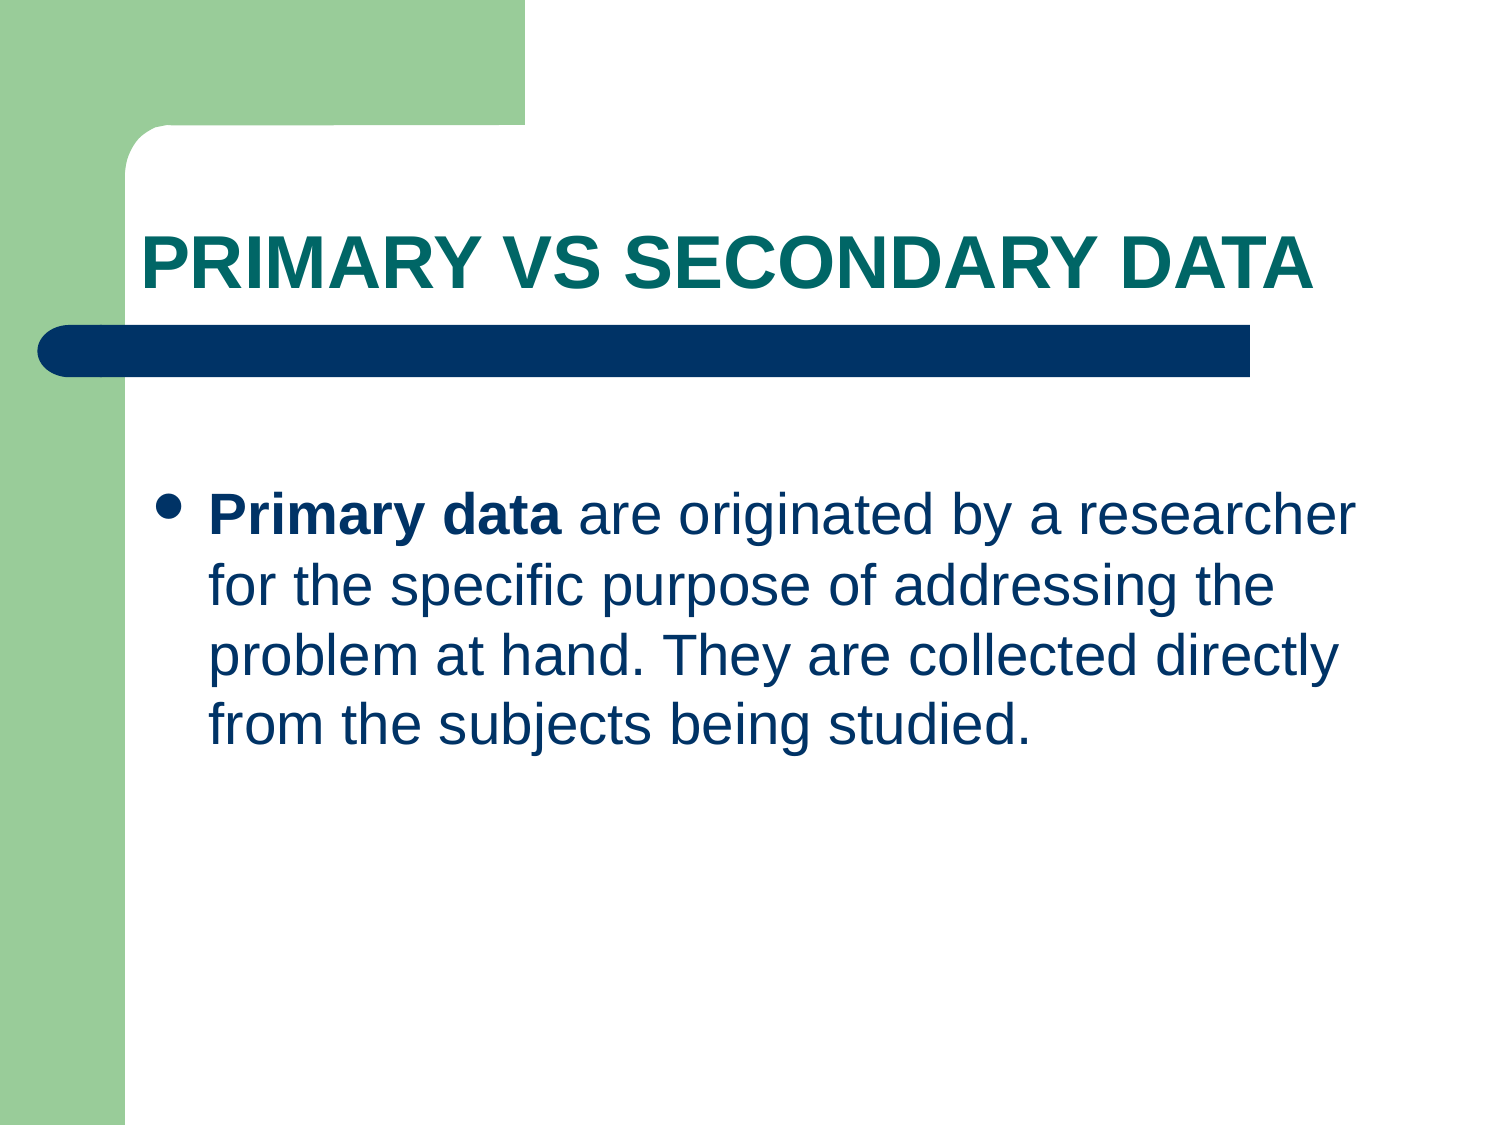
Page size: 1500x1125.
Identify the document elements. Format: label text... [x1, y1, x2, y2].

title PRIMARY VS SECONDARY DATA [124, 124, 1426, 313]
list Primary data are originated by a researcher for the specific purpose of addressing the problem at hand. They are collected directly from the subjects being studied. [137, 387, 1400, 999]
